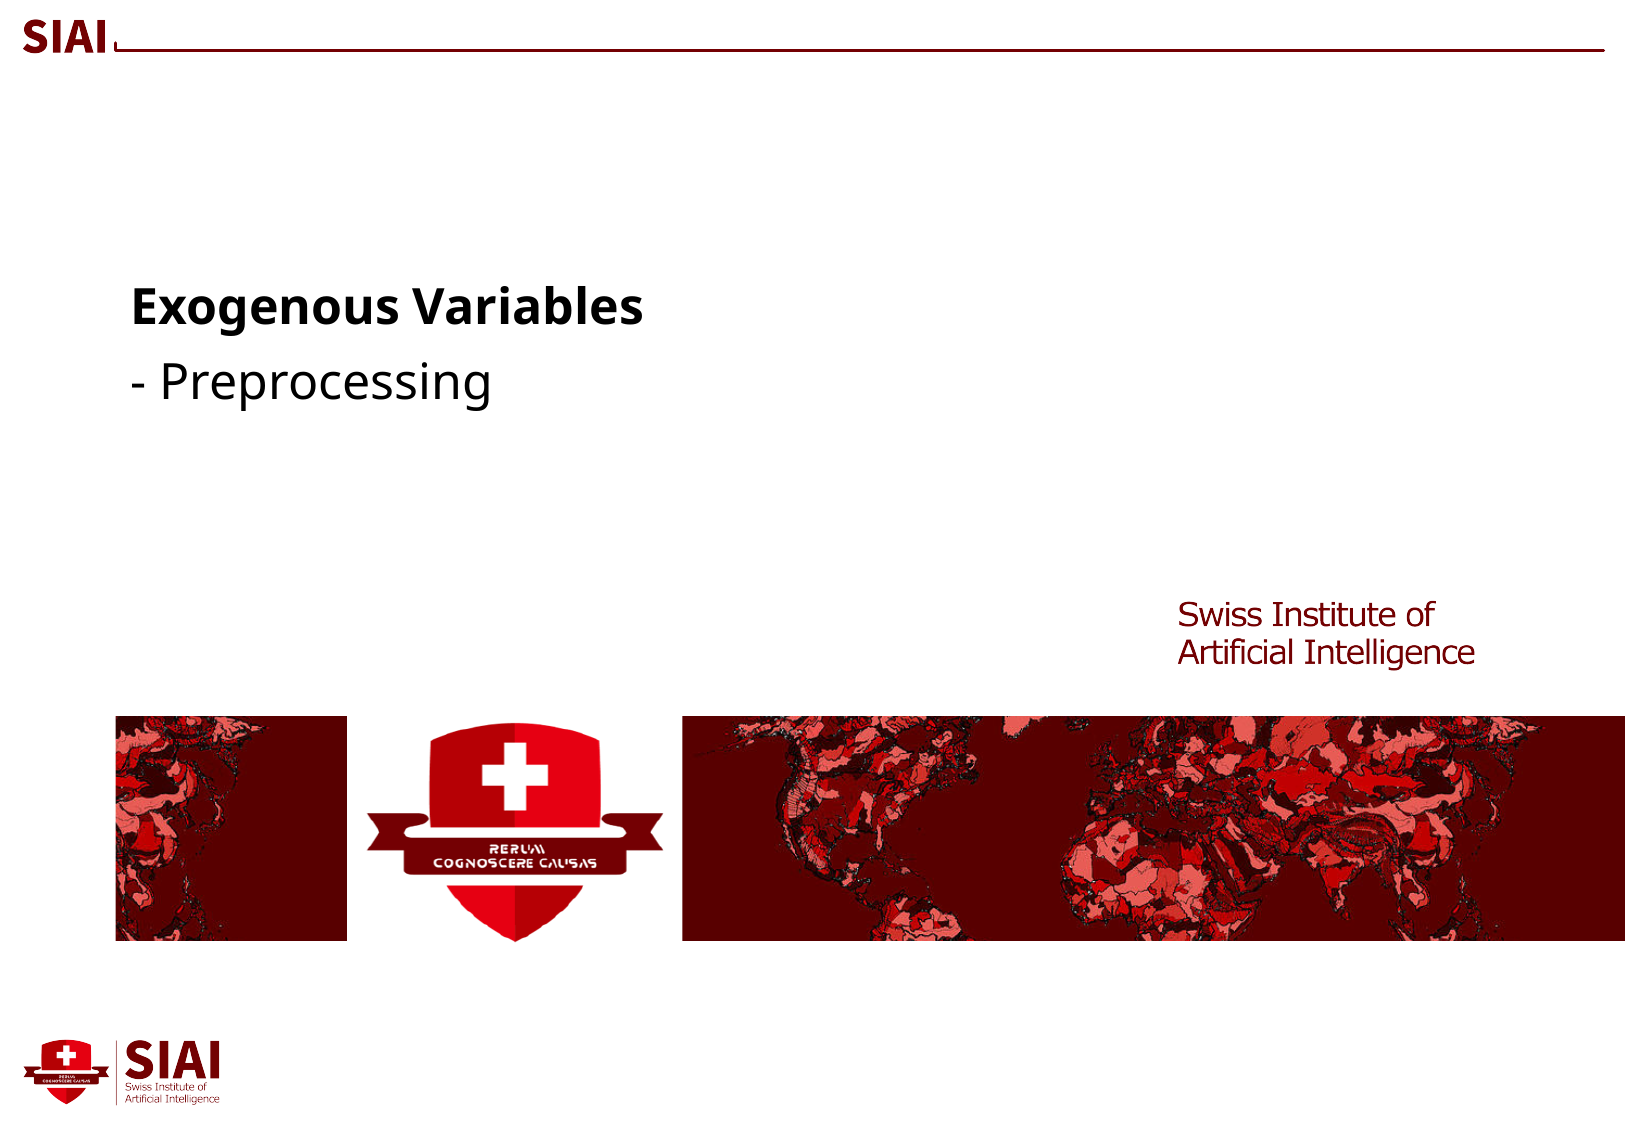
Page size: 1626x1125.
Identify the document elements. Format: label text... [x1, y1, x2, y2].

picture [365, 704, 664, 964]
picture [115, 716, 347, 941]
picture [19, 1034, 226, 1111]
picture [21, 19, 108, 55]
list Exogenous Variables - Preprocessing [115, 273, 1604, 355]
picture [682, 716, 1625, 941]
picture [1165, 592, 1495, 681]
